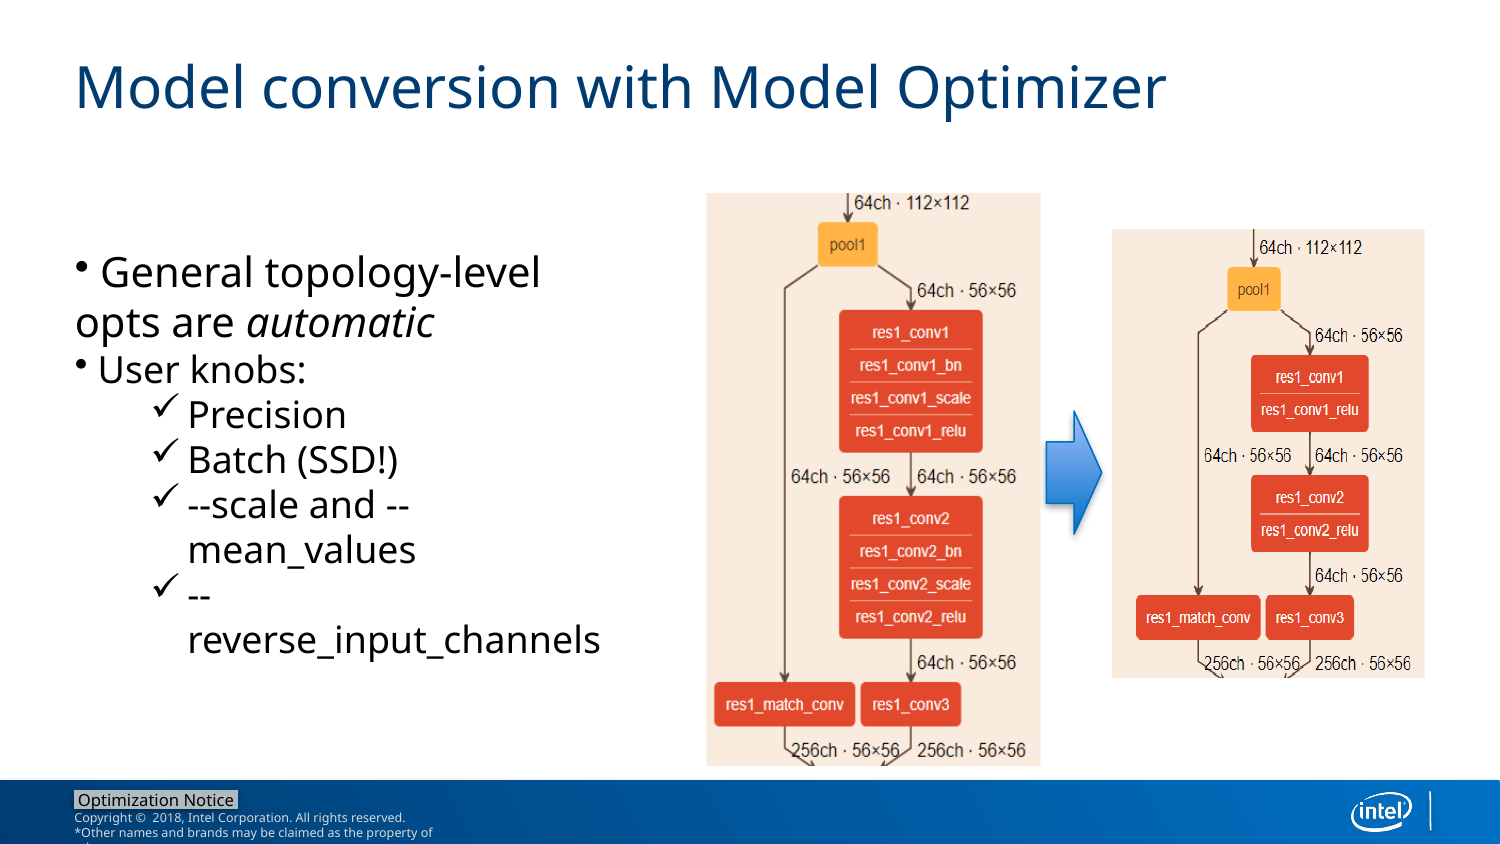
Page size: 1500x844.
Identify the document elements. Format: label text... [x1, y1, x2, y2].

picture [1111, 228, 1425, 678]
picture [706, 192, 1047, 766]
title Model conversion with Model Optimizer [74, 50, 1425, 149]
text_box [1051, 410, 1103, 535]
list General topology-level opts are automatic User knobs: Precision Batch (SSD!) --scale and --mean_values --reverse_input_channels [59, 208, 631, 699]
picture [1351, 792, 1412, 832]
